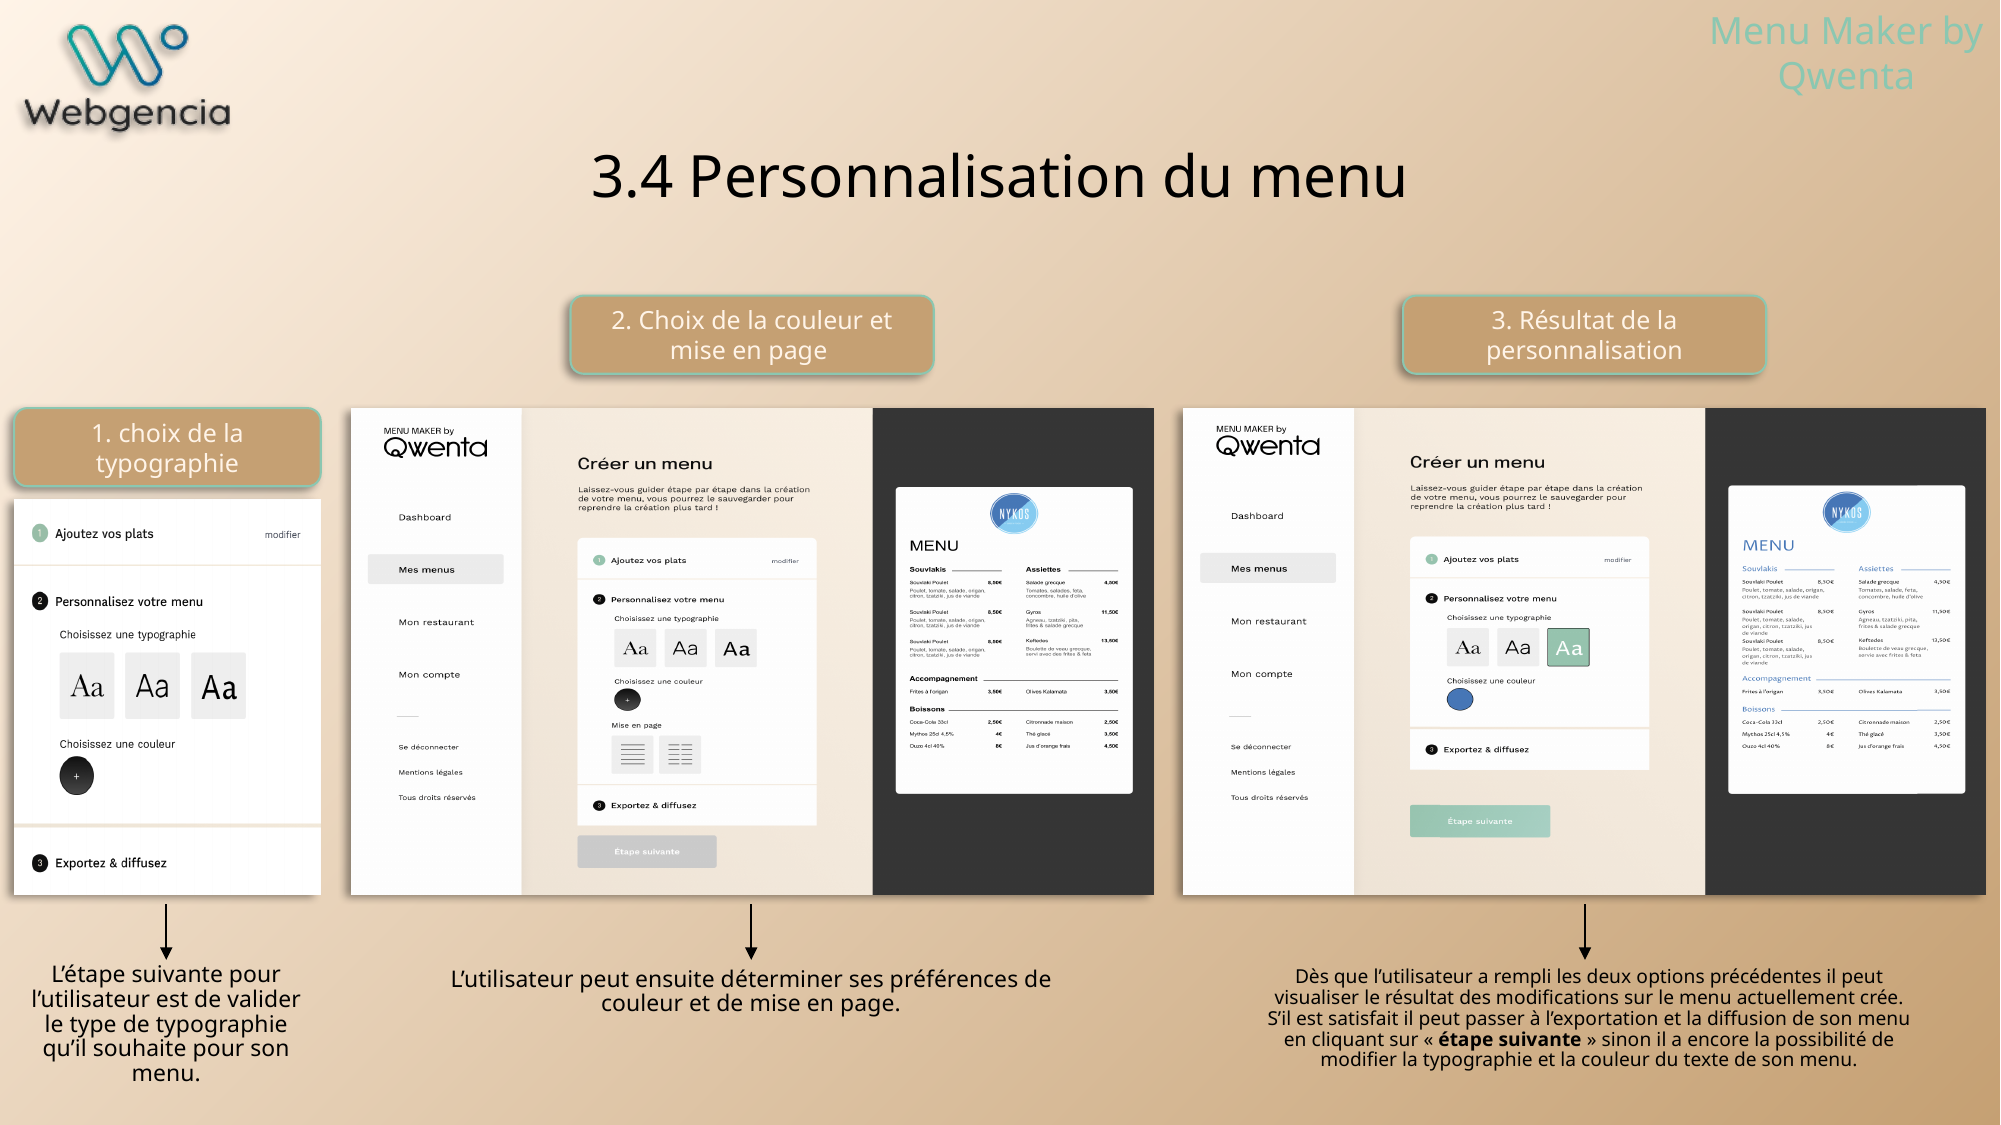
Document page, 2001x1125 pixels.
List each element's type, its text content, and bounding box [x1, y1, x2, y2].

picture [21, 21, 235, 134]
picture [1183, 408, 1986, 895]
text_box L’utilisateur peut ensuite déterminer ses préférences de couleur et de mise en page. [426, 959, 1077, 1103]
picture [351, 408, 1154, 895]
text_box 3. Résultat de la personnalisation [1401, 294, 1768, 375]
text_box Dès que l’utilisateur a rempli les deux options précédentes il peut visualiser le résultat des modifications sur le menu actuellement crée. S’il est satisfait il peut passer à l’exportation et la diffusion de son menu en cliquant sur « étape suivante » sinon il a encore la possibilité de modifier la typographie et la couleur du texte de son menu. [1248, 959, 1930, 1098]
subtitle L’étape suivante pour l’utilisateur est de valider le type de typographie qu’il souhaite pour son menu. [12, 955, 320, 1098]
text_box Menu Maker by Qwenta [1692, 0, 2000, 105]
text_box 1. choix de la typographie [13, 407, 322, 488]
title 3.4 Personnalisation du menu [455, 139, 1545, 246]
picture [14, 499, 321, 895]
text_box 2. Choix de la couleur et mise en page [569, 294, 935, 375]
